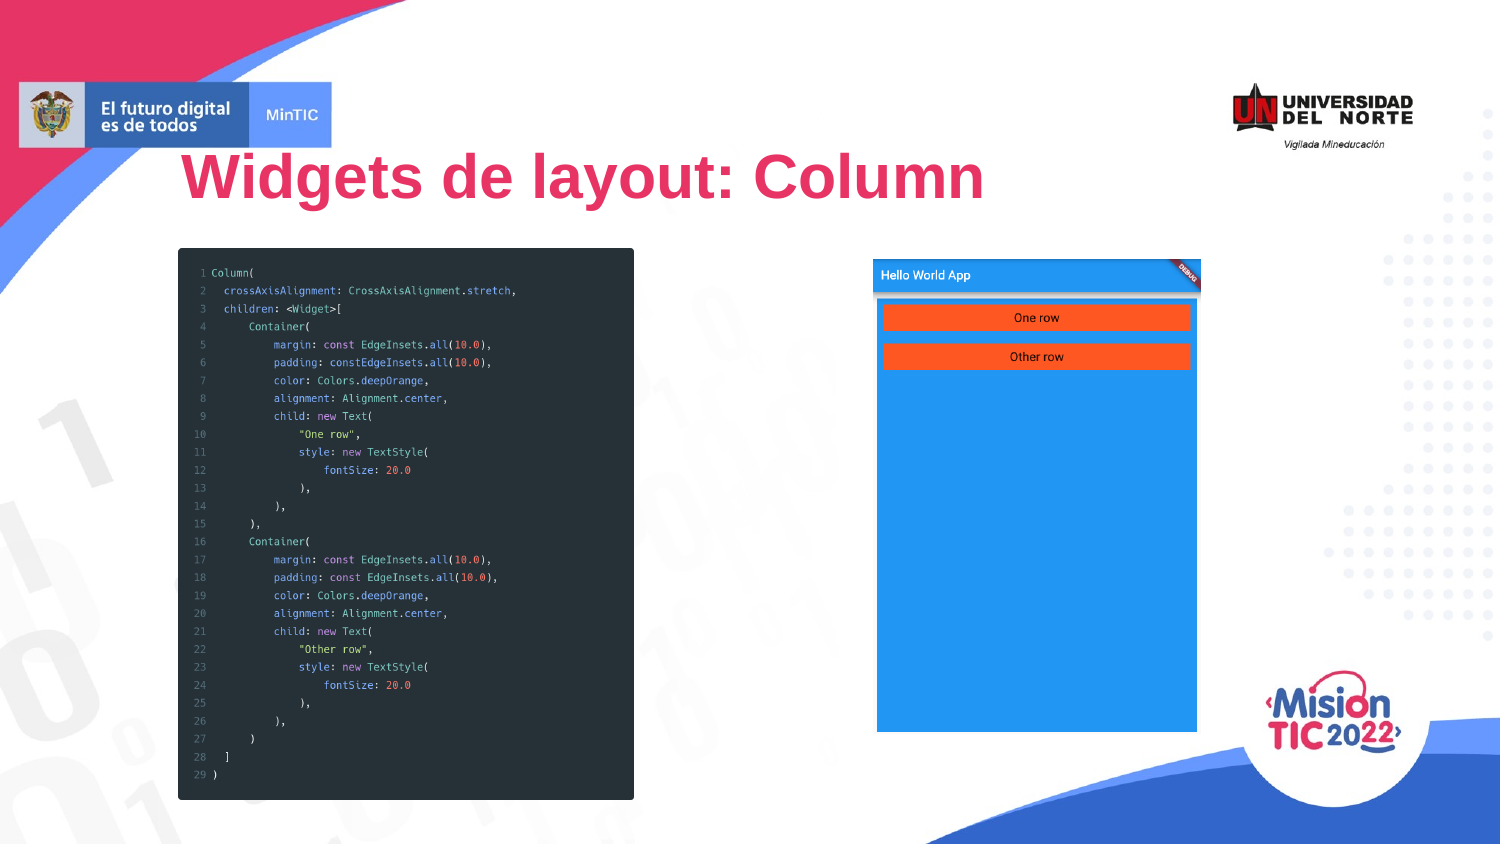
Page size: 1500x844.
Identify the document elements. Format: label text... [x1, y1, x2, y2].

text_box Widgets de layout: Column [153, 102, 1391, 281]
picture [0, 0, 1500, 844]
